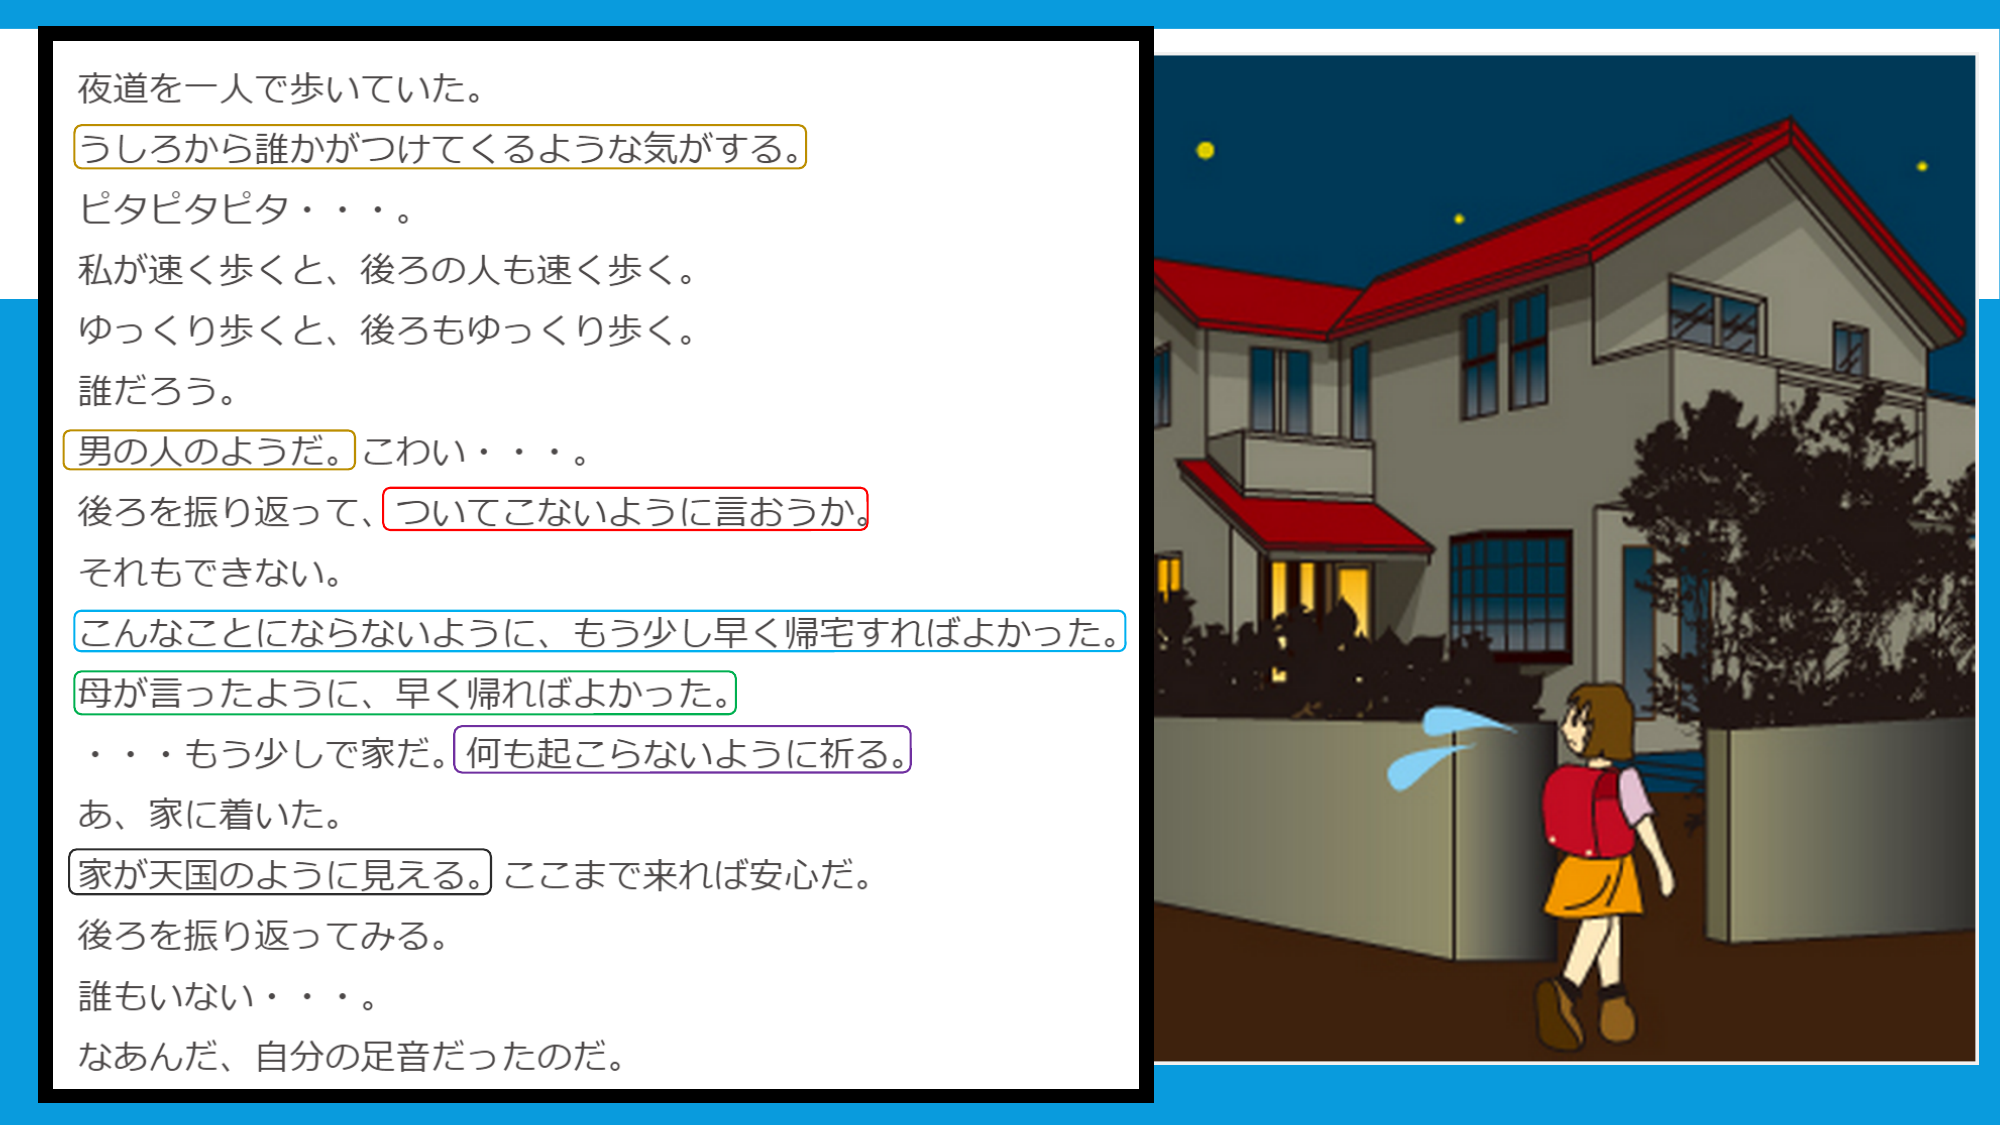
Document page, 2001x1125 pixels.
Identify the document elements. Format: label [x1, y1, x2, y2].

picture [52, 40, 1979, 1090]
